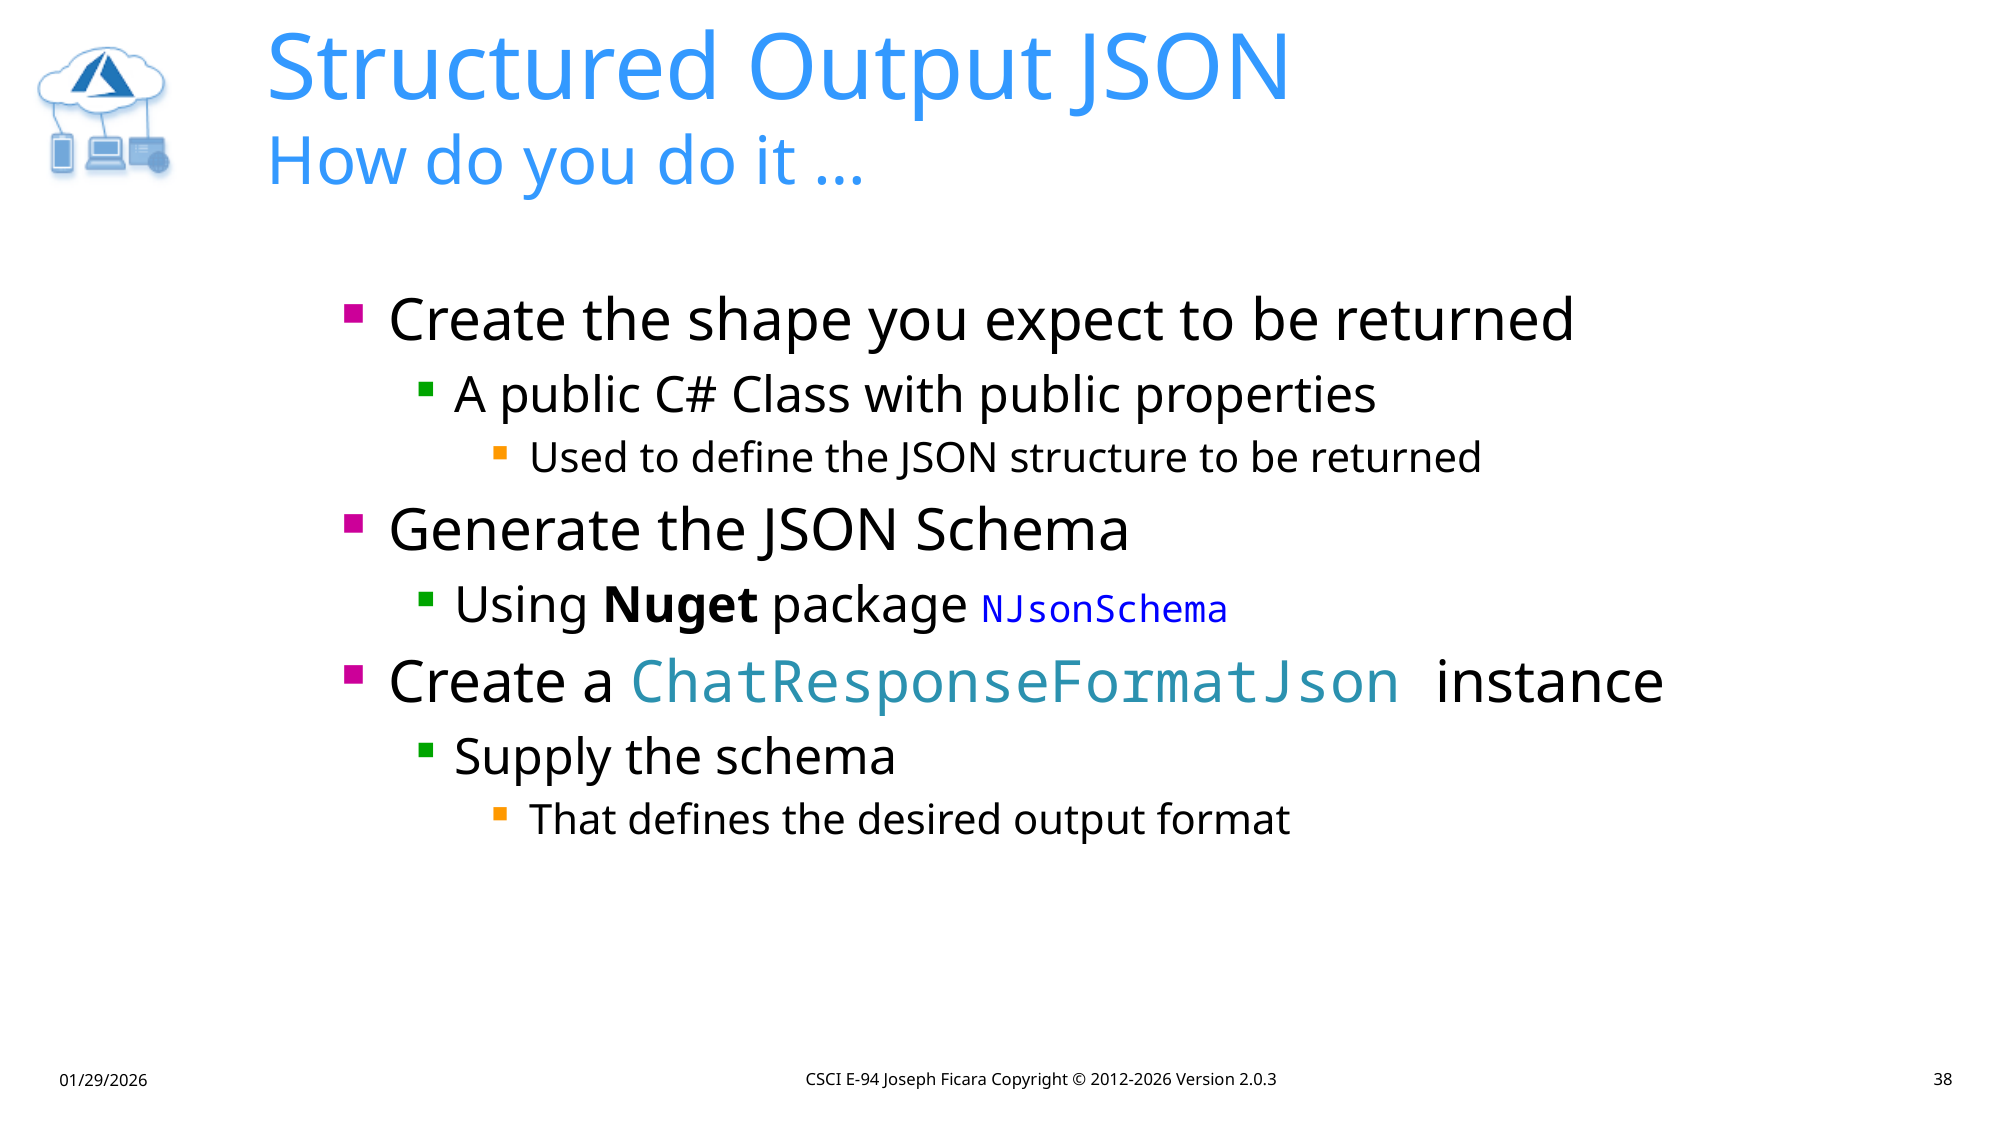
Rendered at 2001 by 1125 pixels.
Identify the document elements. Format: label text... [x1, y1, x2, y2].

picture [25, 41, 186, 197]
title Structured Output JSON How do you do it … [251, 24, 1957, 213]
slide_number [44, 1062, 205, 1100]
list Create the shape you expect to be returned A public C# Class with public properties Used to define the JSON structure to be returned Generate the JSON Schema Using Nuget package NJsonSchema Create a ChatResponseFormatJson instance Supply the schema That defines the desired output format [251, 275, 1719, 1013]
slide_number 38 [1876, 1061, 1968, 1101]
footer CSCI E-94 Joseph Ficara Copyright © 2012-2026 Version 2.0.3 [216, 1061, 1867, 1100]
